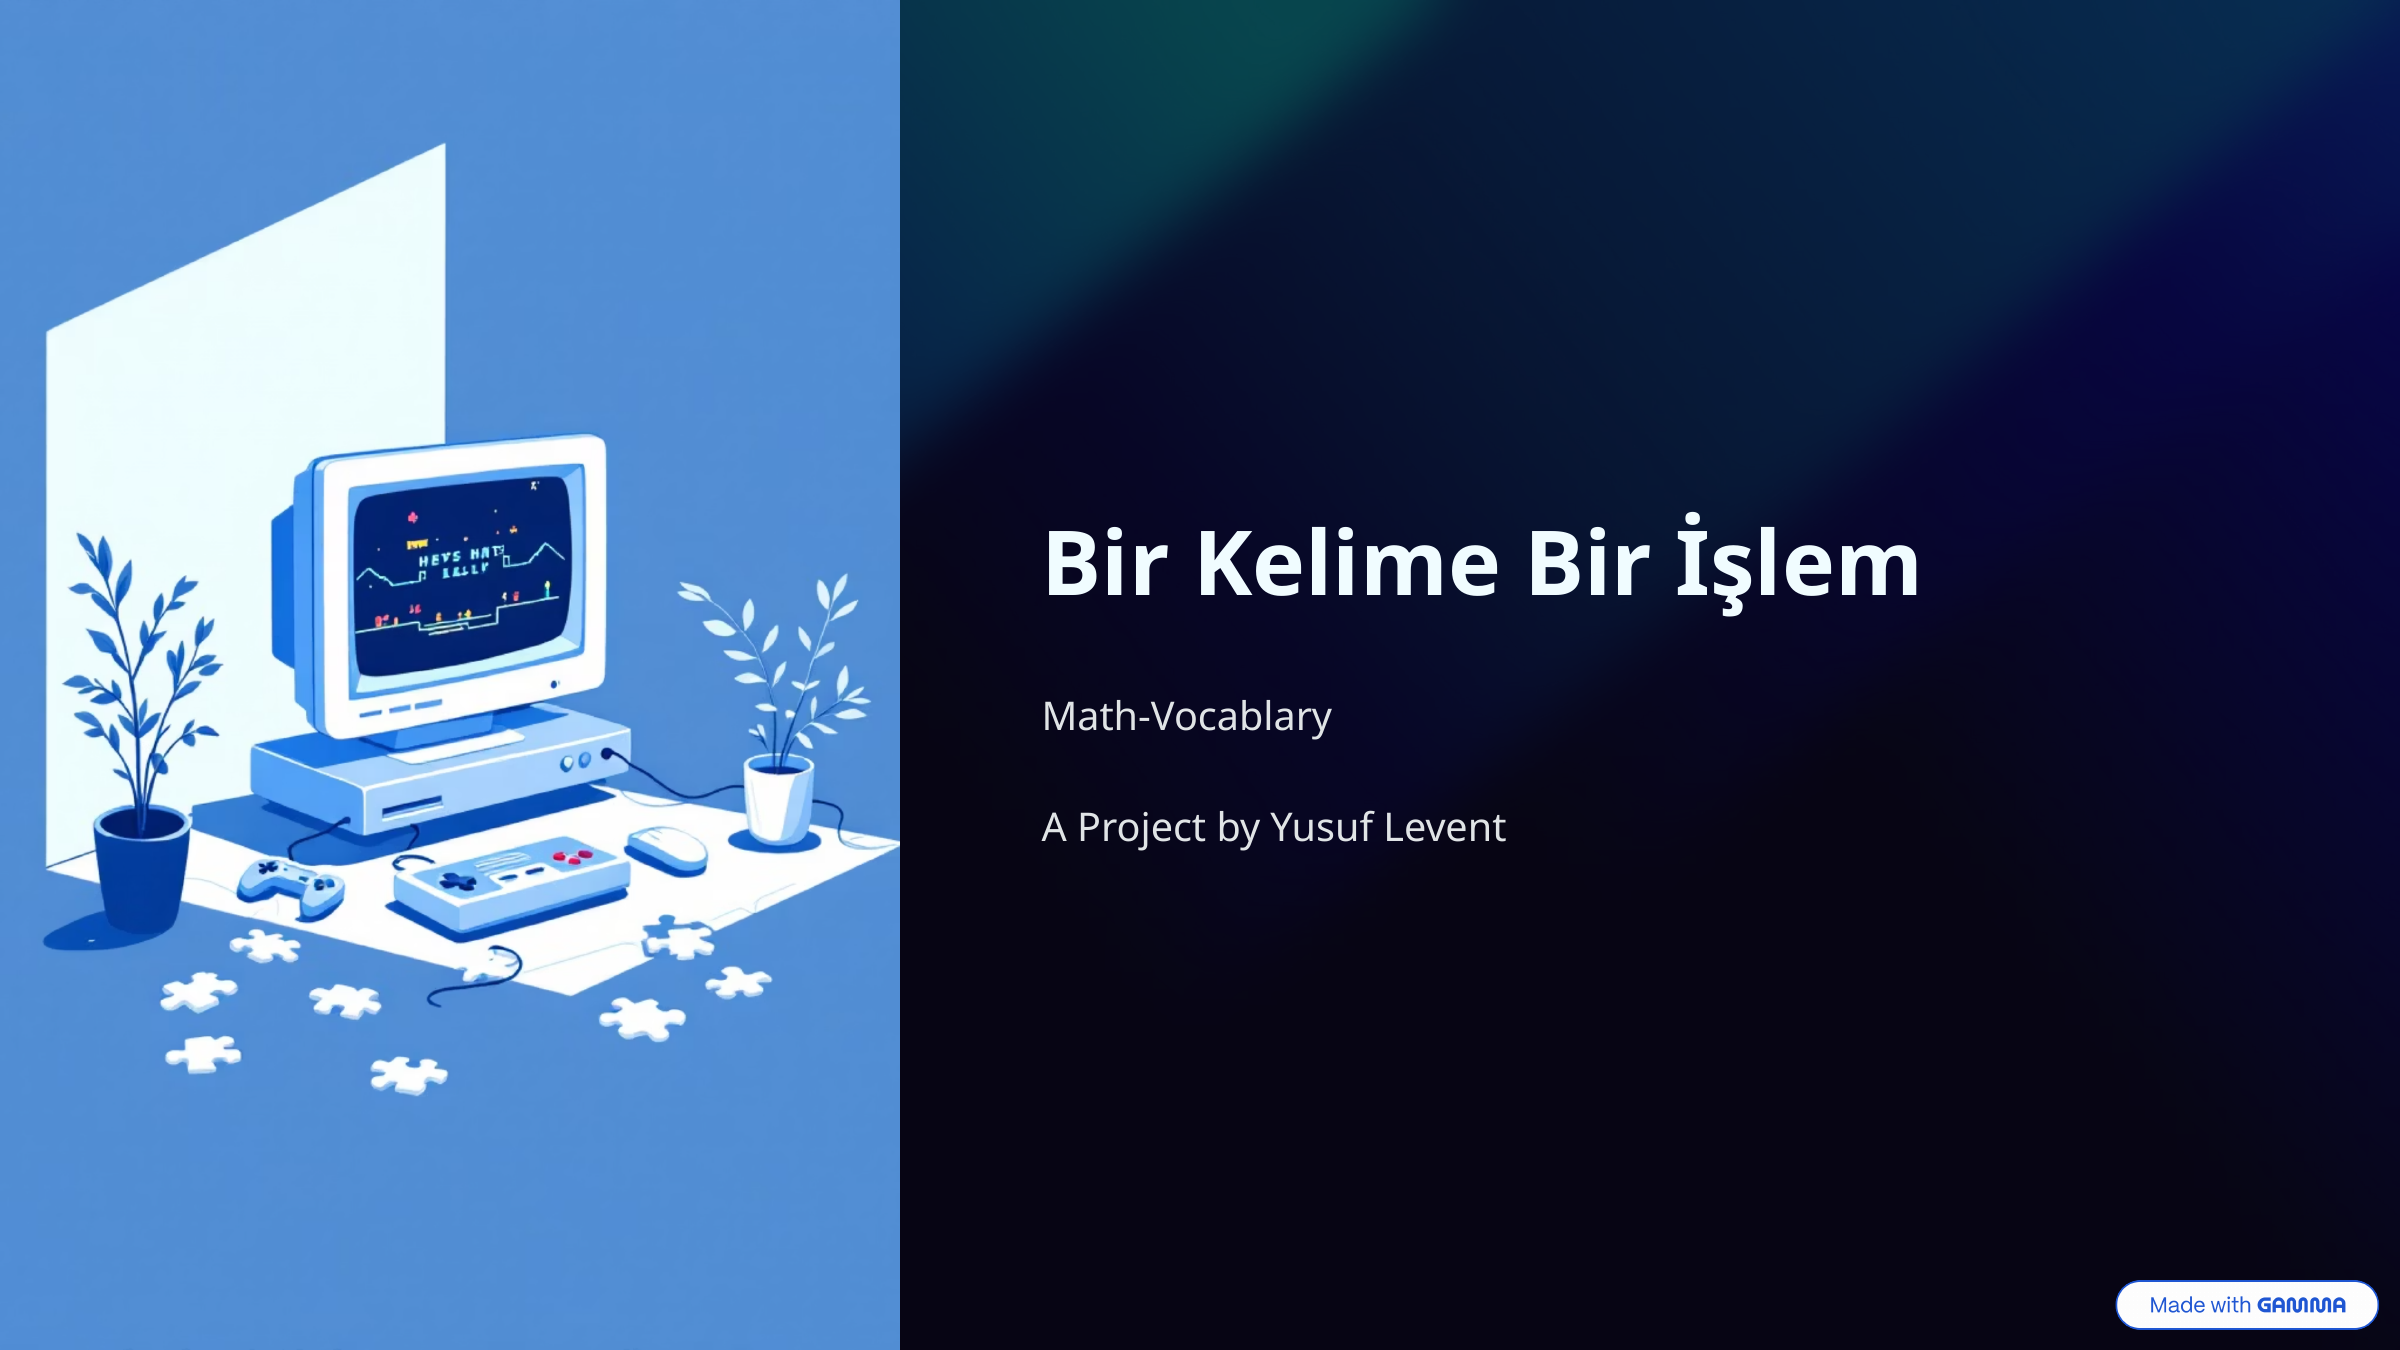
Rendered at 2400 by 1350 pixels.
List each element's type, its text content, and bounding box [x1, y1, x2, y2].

picture [0, 0, 900, 1350]
text_box A Project by Yusuf Levent [1041, 784, 2259, 850]
text_box Math-Vocablary [1041, 674, 2259, 739]
text_box Bir Kelime Bir İşlem [1041, 500, 1942, 614]
picture [2106, 1271, 2389, 1339]
